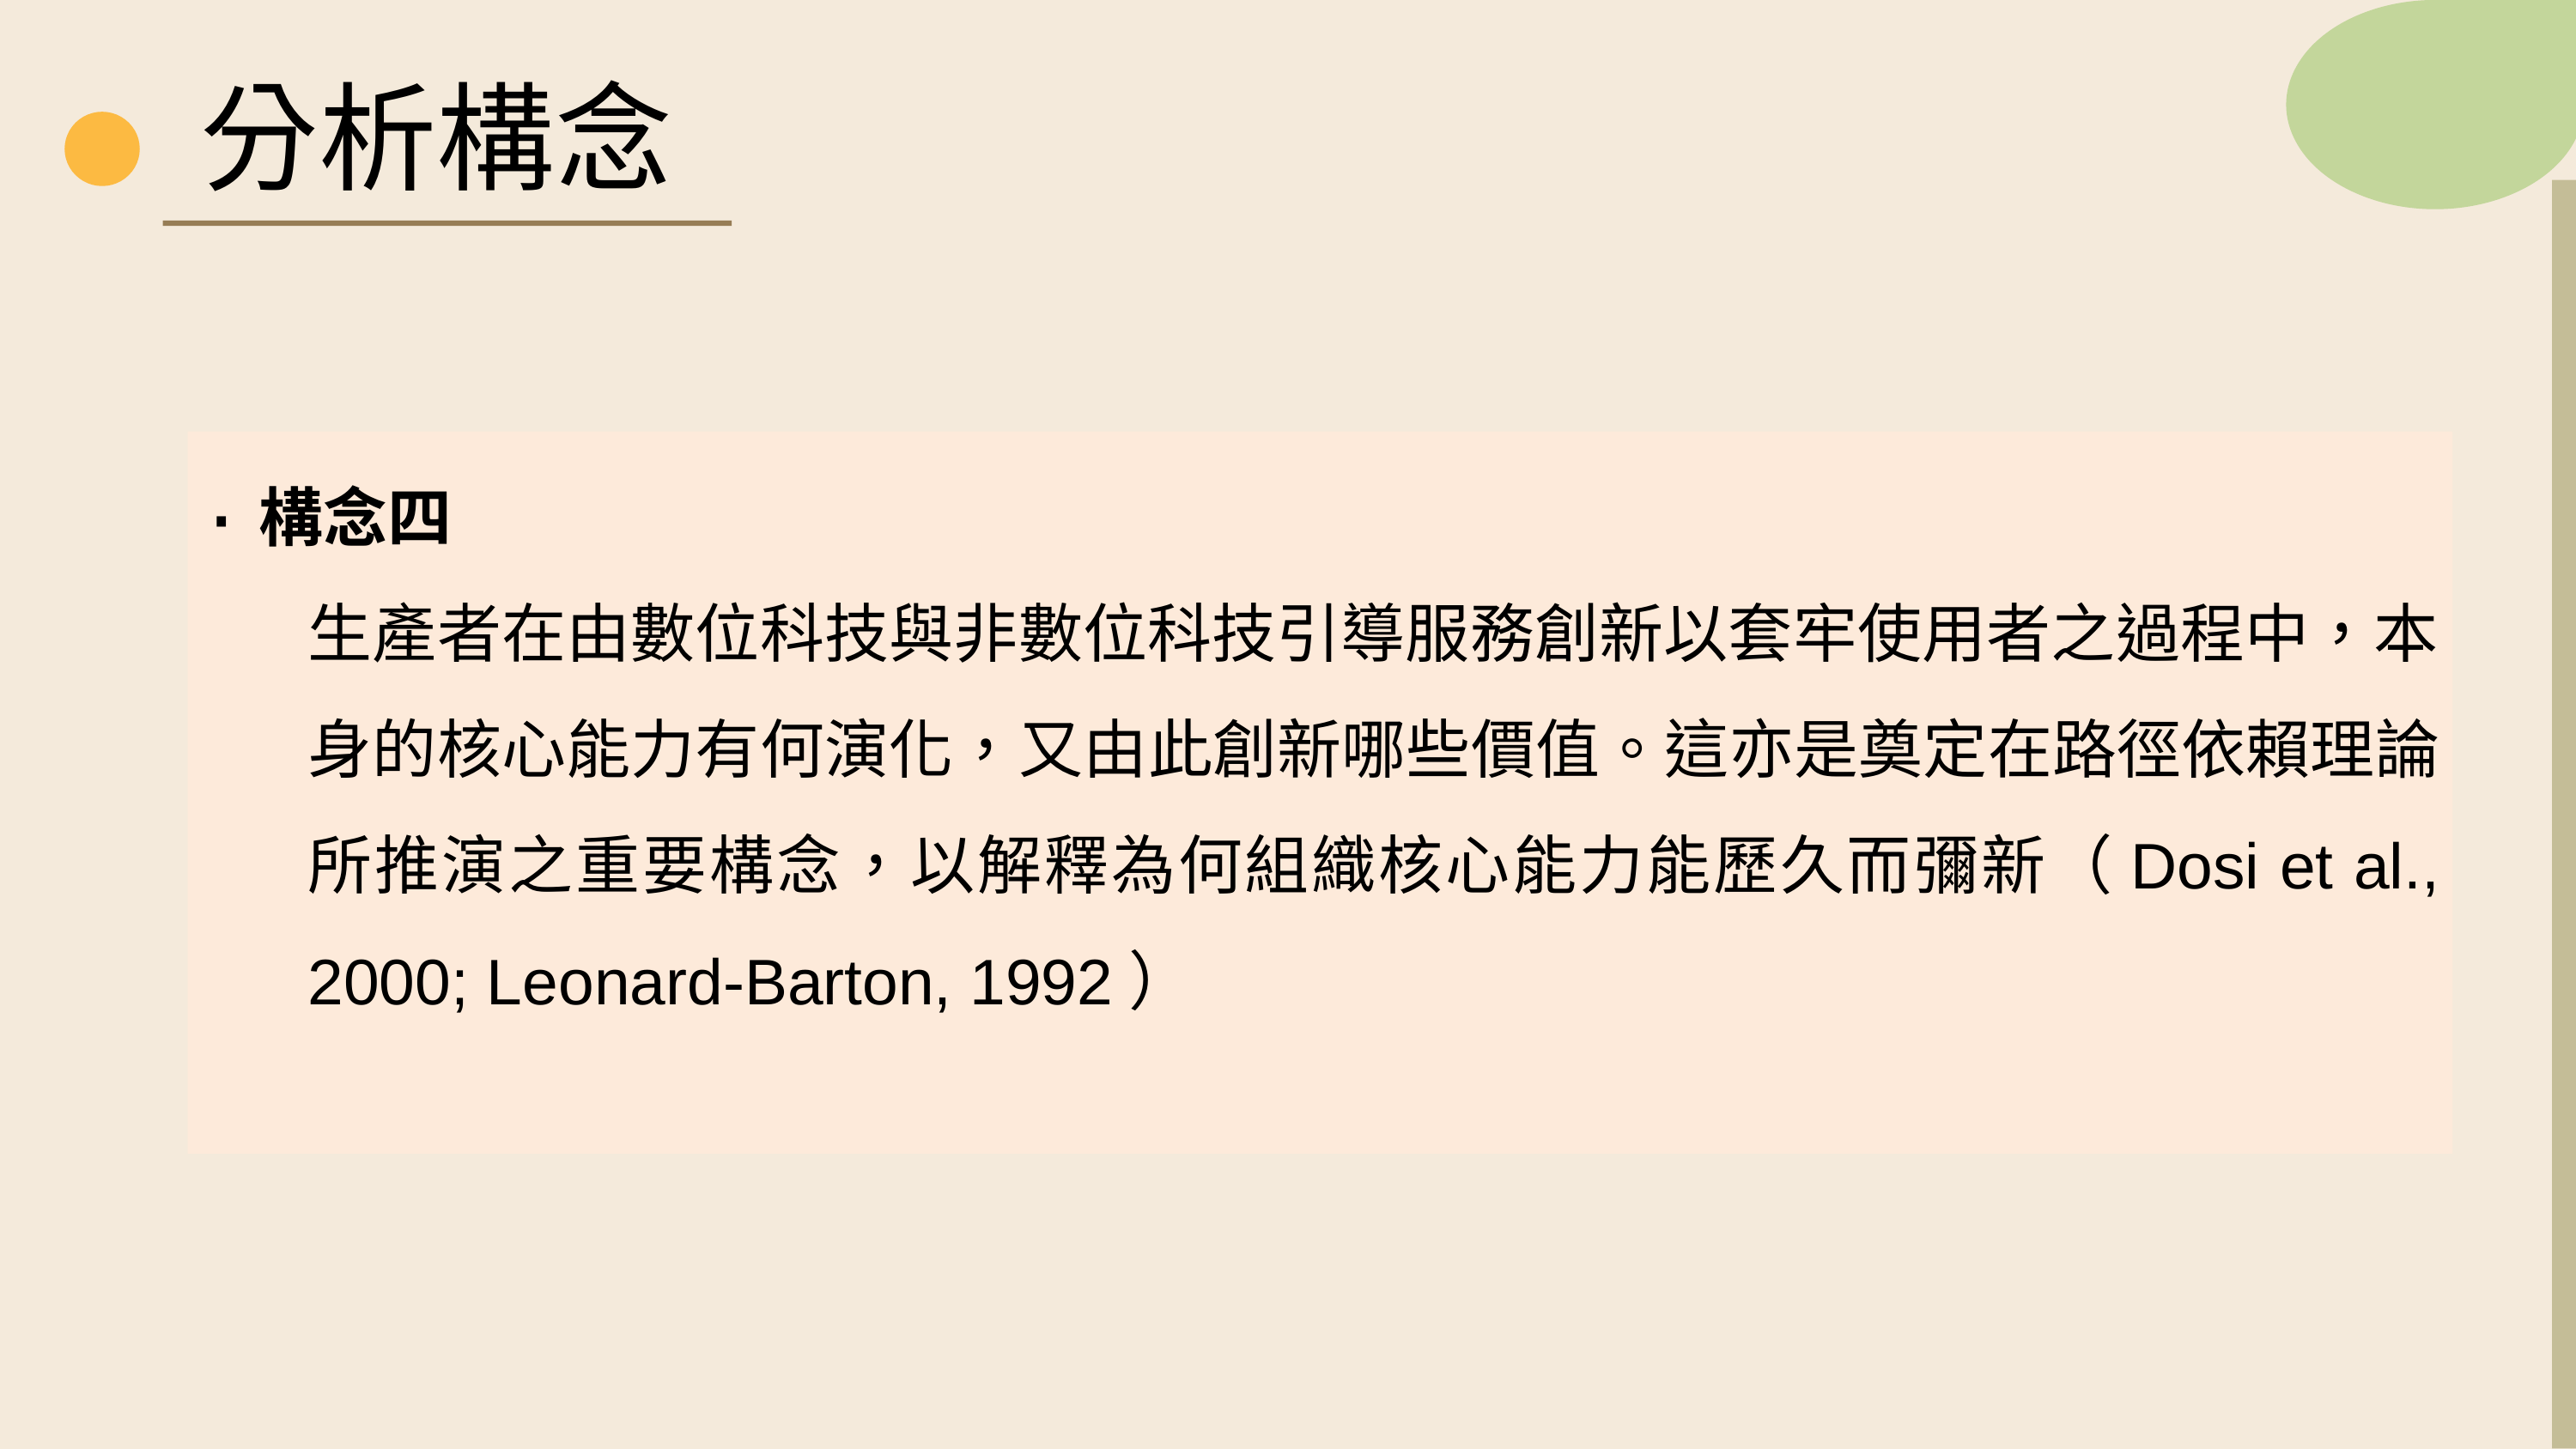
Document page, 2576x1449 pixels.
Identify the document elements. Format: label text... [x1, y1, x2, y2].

text_box [2284, 0, 2576, 211]
text_box 構念四 生產者在由數位科技與非數位科技引導服務創新以套牢使用者之過程中，本身的核心能力有何演化，又由此創新哪些價值。這亦是奠定在路徑依賴理論所推演之重要構念，以解釋為何組織核心能力能歷久而彌新（Dosi et al., 2000; Leonard-Barton, 1992） [187, 431, 2453, 1154]
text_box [64, 57, 757, 214]
text_box · [192, 445, 245, 574]
text_box [2550, 178, 2576, 1449]
